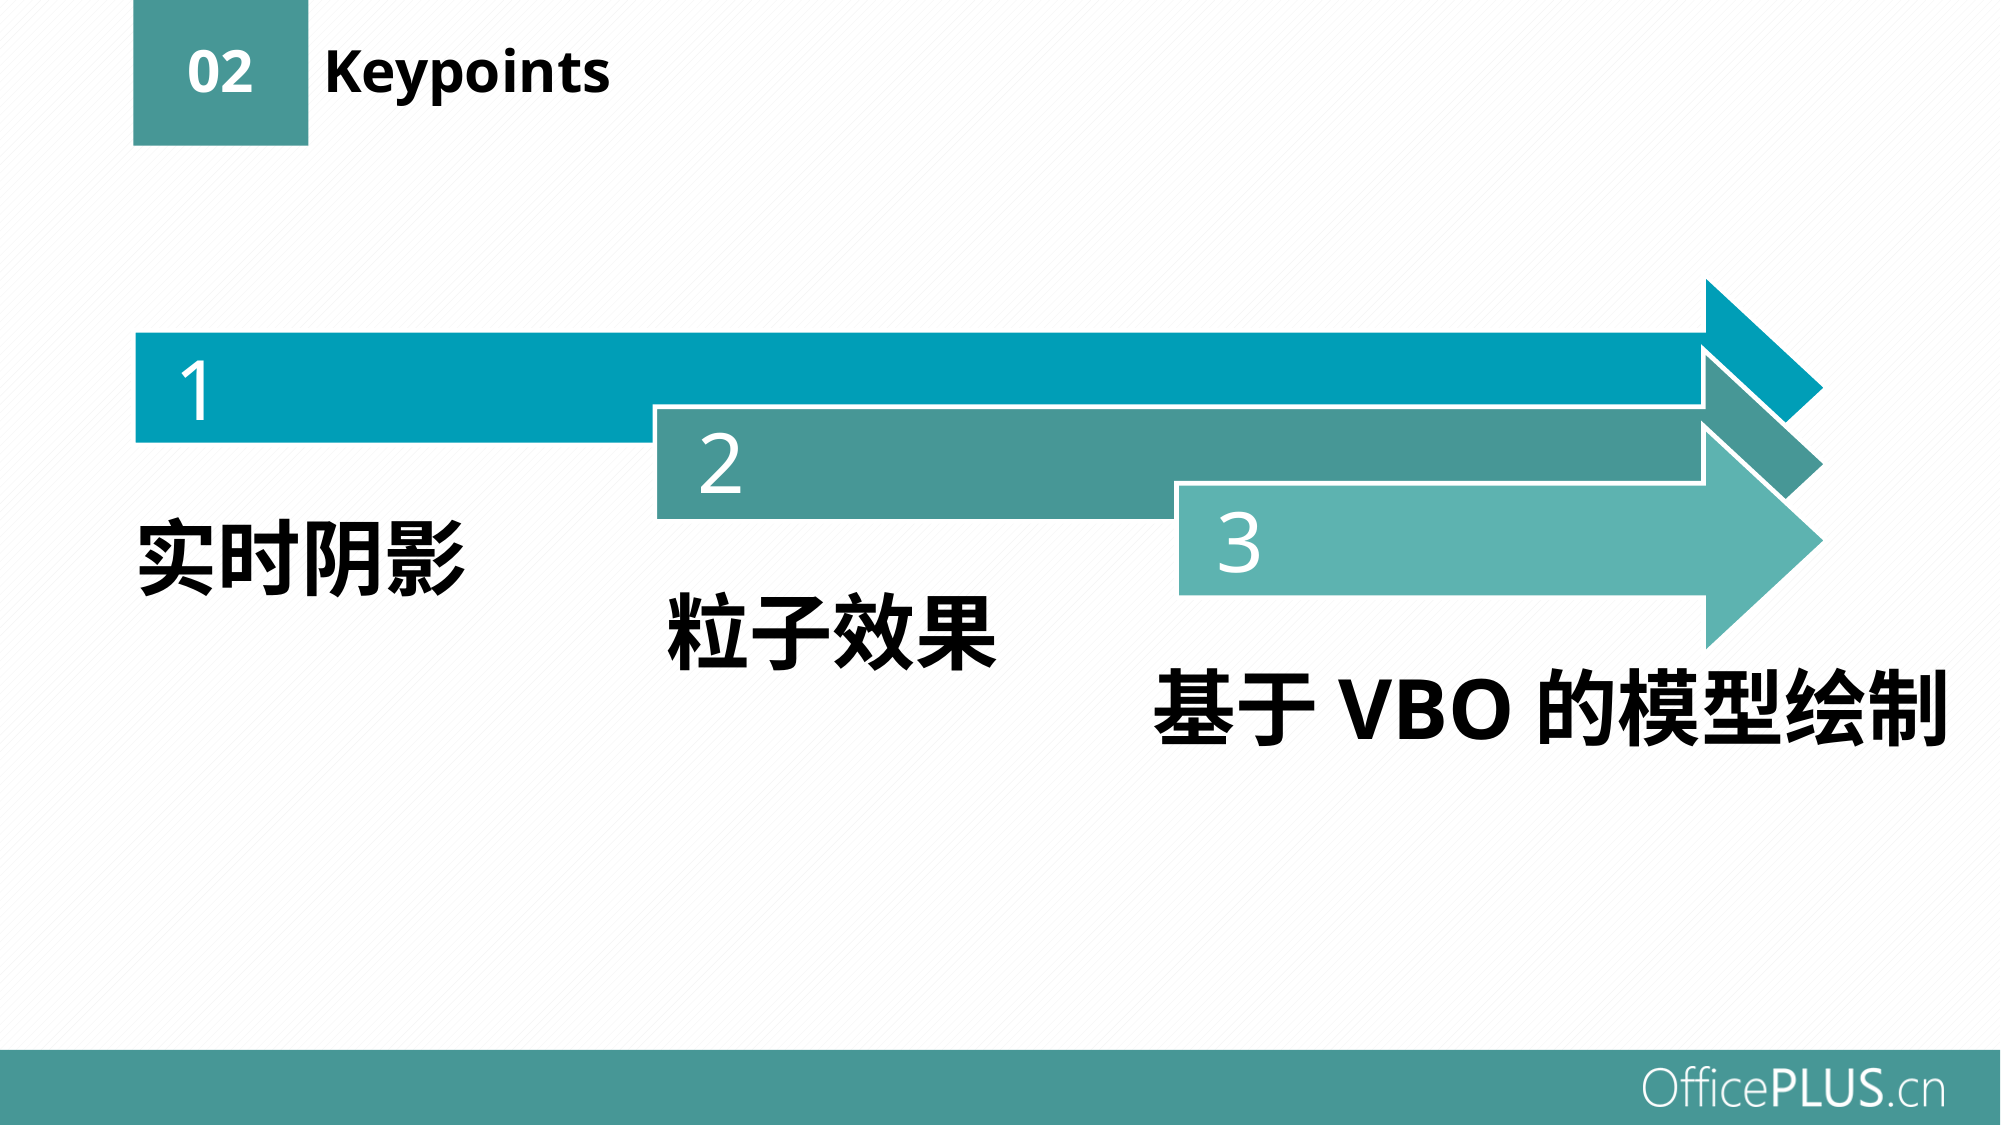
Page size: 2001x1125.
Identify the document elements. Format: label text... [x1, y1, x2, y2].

text_box 实时阴影 [120, 498, 576, 614]
text_box [132, 270, 1829, 447]
text_box 1 [159, 329, 237, 445]
picture [1643, 1066, 1944, 1107]
text_box 2 [682, 402, 760, 518]
list Keypoints [308, 34, 1087, 105]
list 02 [133, 34, 308, 105]
text_box 基于VBO的模型绘制 [1137, 648, 1966, 764]
text_box [1175, 423, 1829, 648]
text_box 3 [1202, 481, 1280, 597]
text_box [653, 347, 1829, 523]
text_box 粒子效果 [651, 572, 1015, 688]
